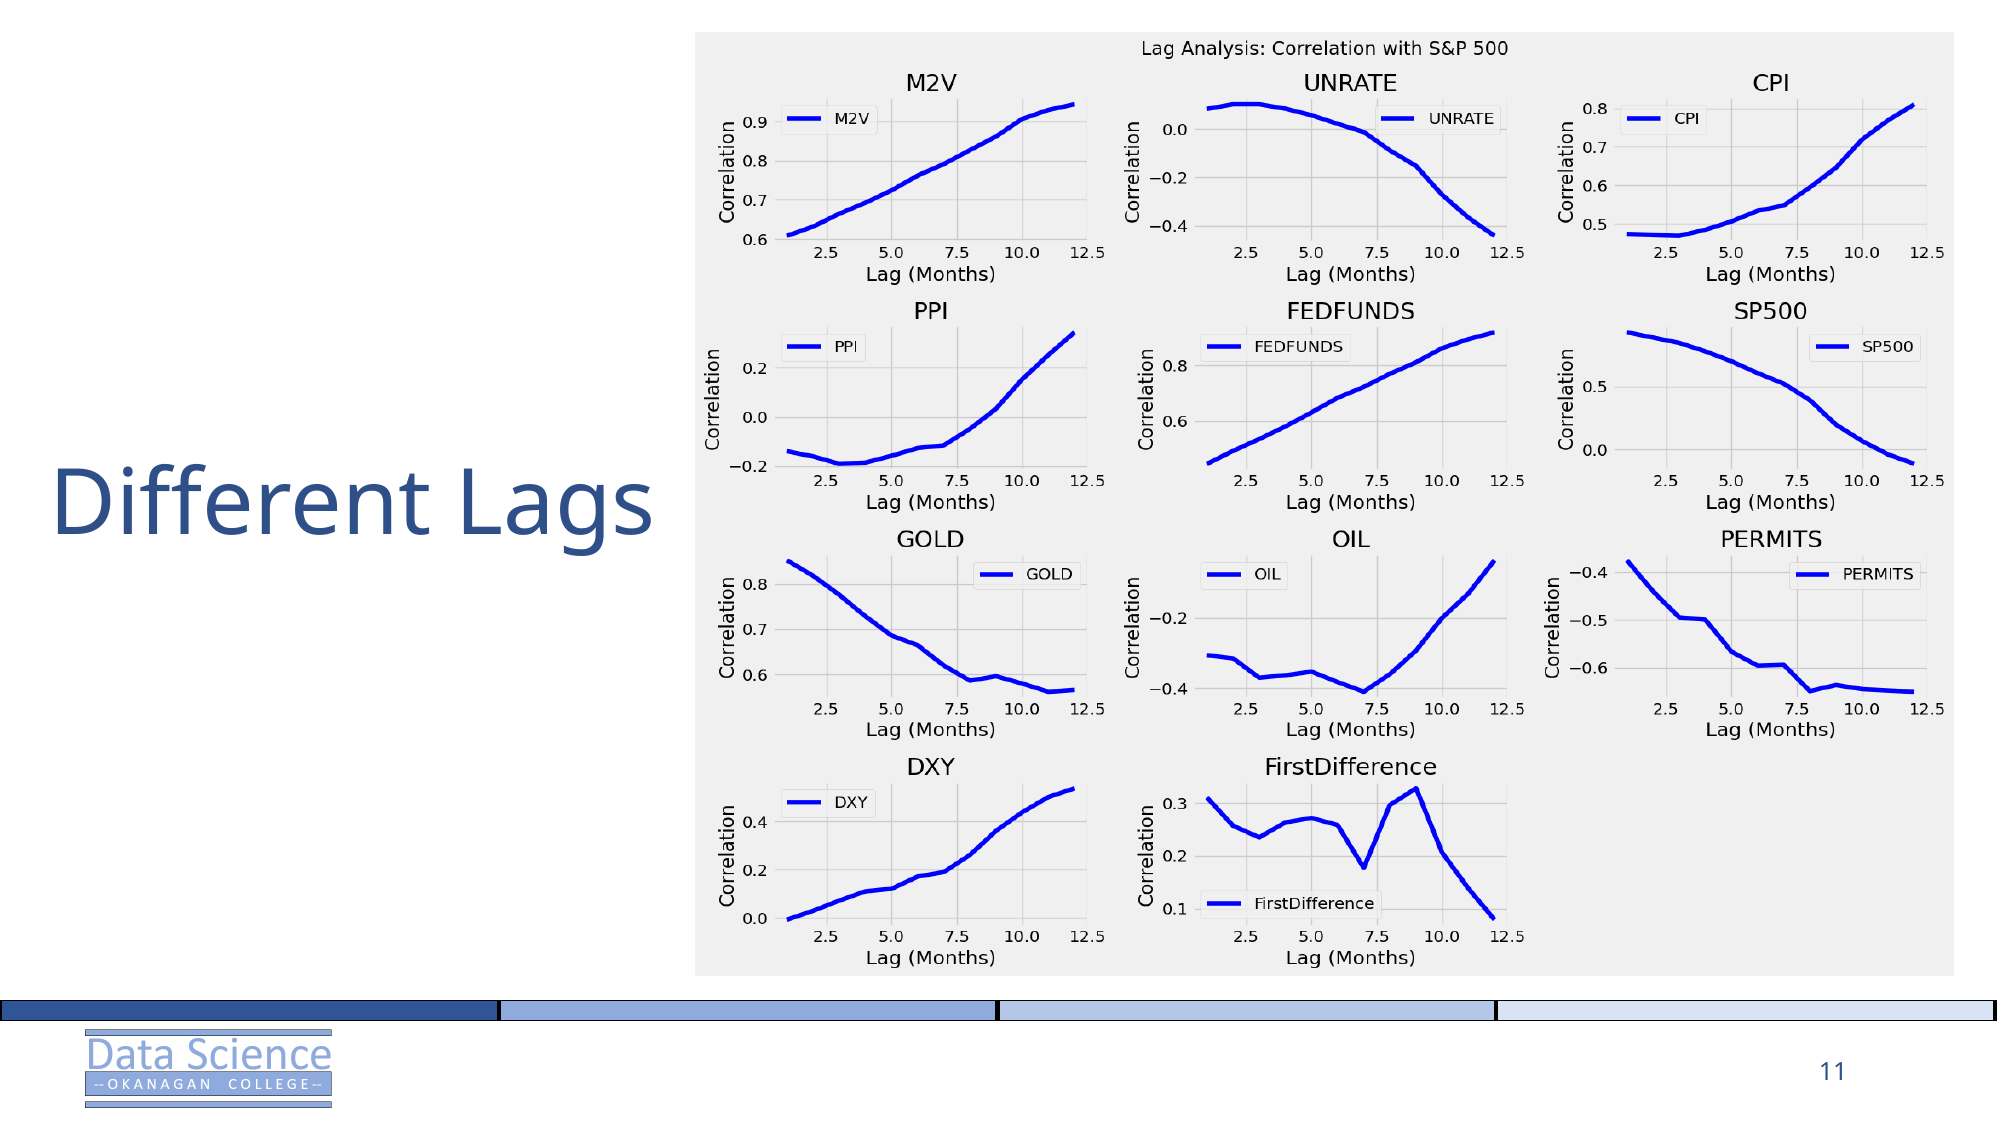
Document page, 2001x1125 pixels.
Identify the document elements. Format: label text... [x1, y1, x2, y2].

picture [694, 32, 1954, 976]
slide_number 11 [1412, 1042, 1863, 1103]
title Different Lags [34, 389, 693, 562]
picture [0, 995, 2001, 1110]
